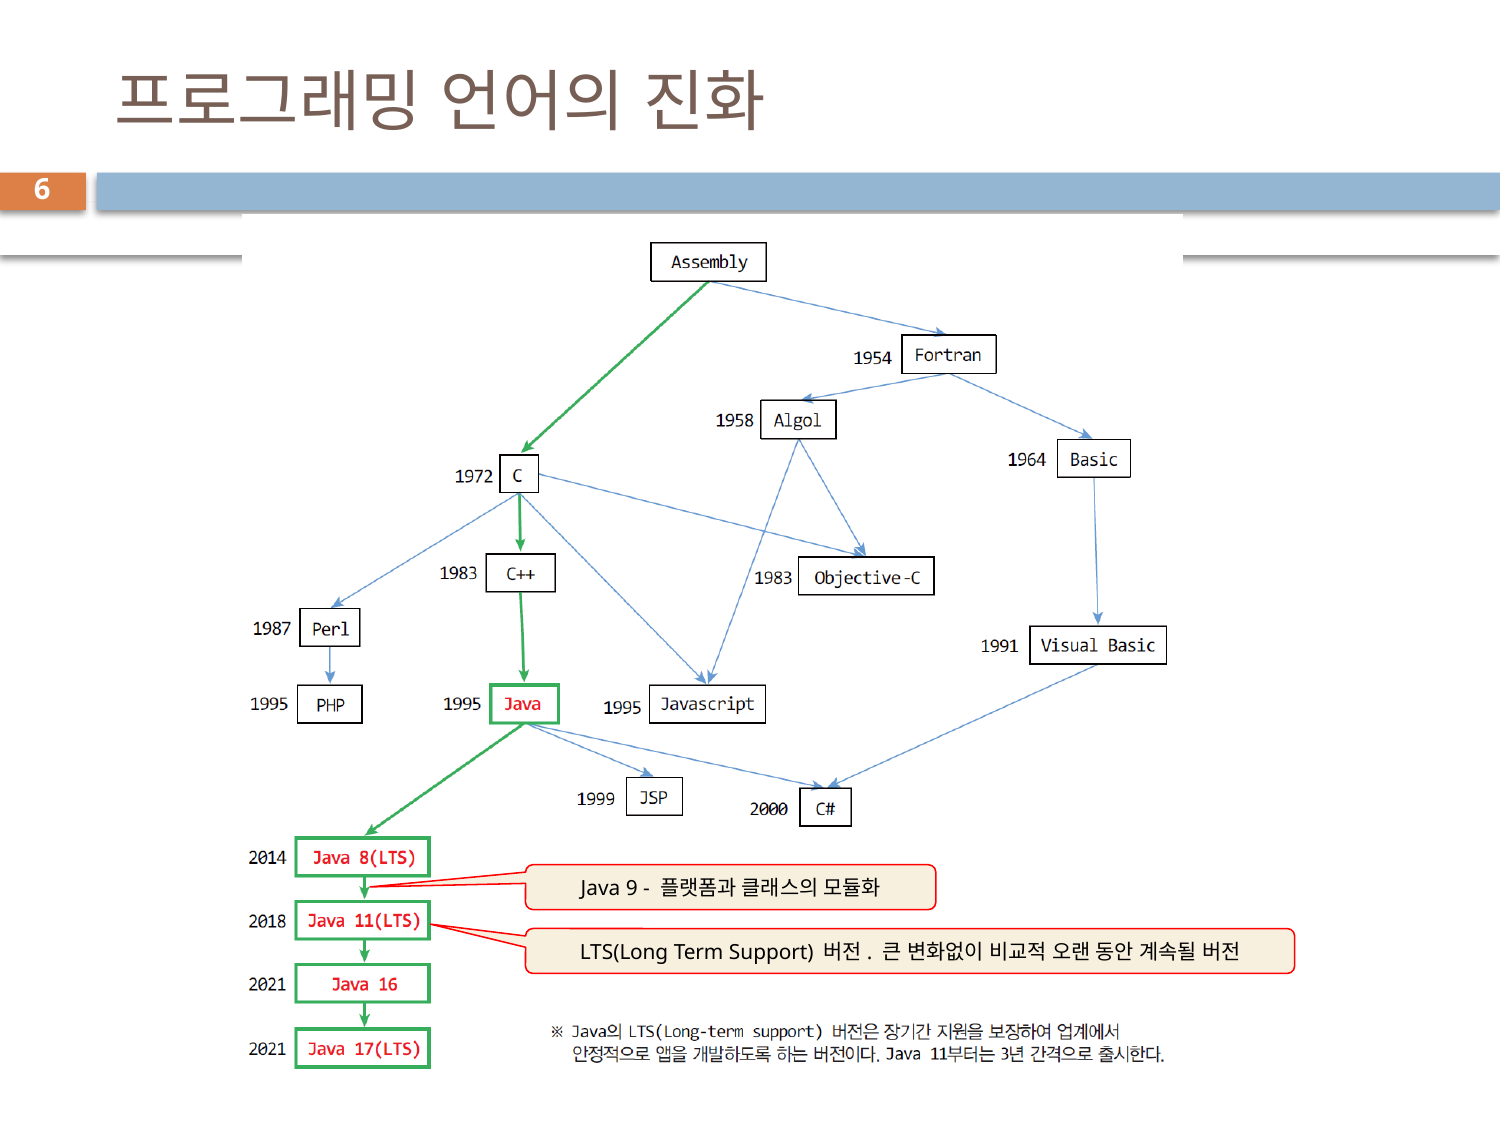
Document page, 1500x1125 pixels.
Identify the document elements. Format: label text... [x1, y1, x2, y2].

text_box LTS(Long Term Support) 버전. 큰 변화없이 비교적 오랜 동안 계속될 버전 [1187, 926, 1297, 976]
slide_number 6 [0, 170, 87, 211]
title 프로그래밍 언어의 진화 [99, 37, 1438, 161]
picture [241, 214, 1184, 1083]
